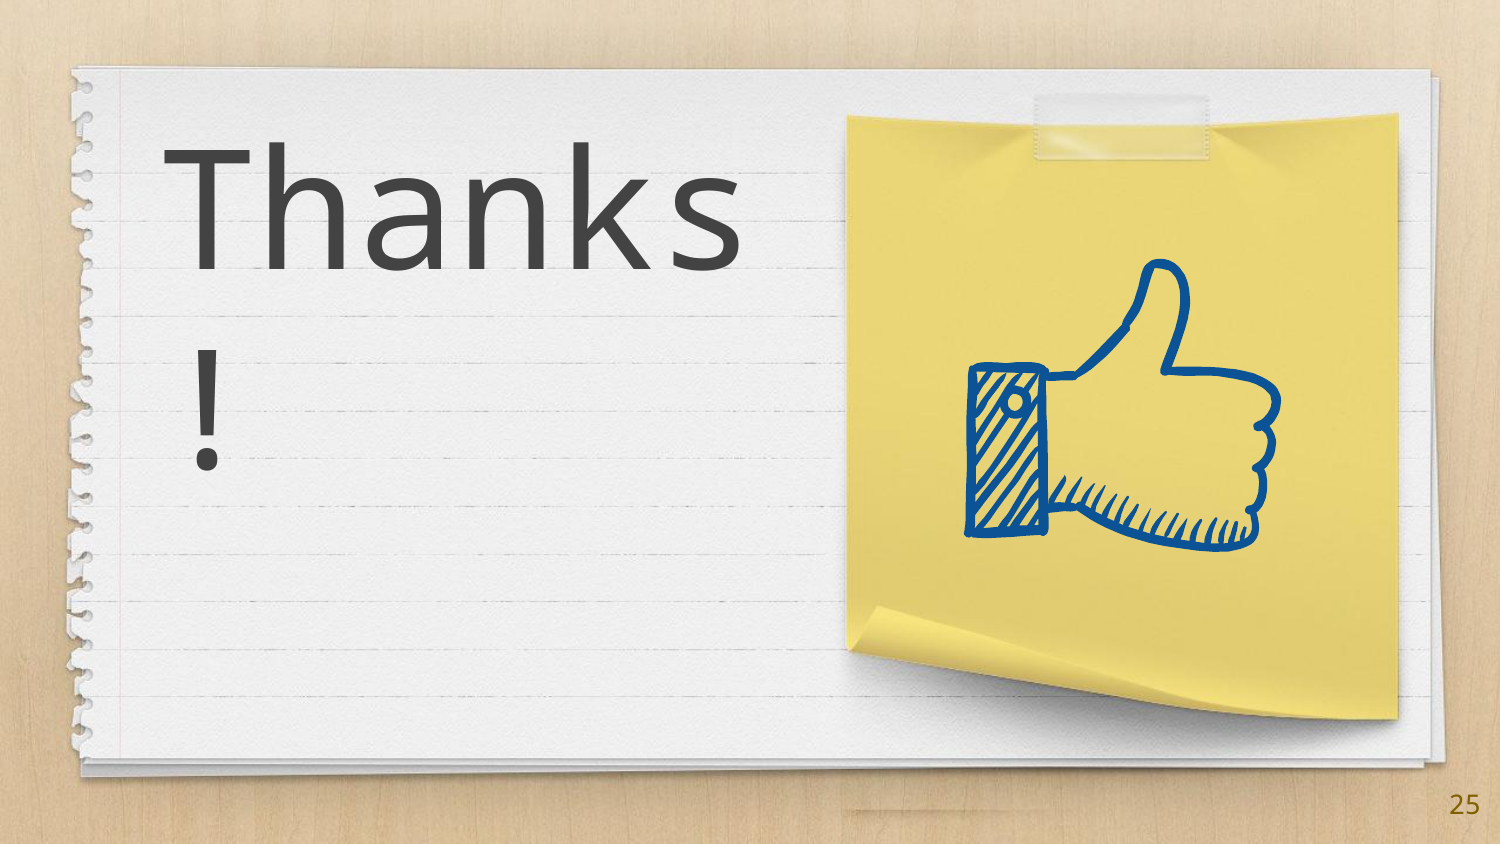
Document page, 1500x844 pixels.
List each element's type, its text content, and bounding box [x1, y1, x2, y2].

slide_number 25 [1429, 767, 1500, 844]
title Thanks! [142, 104, 793, 518]
text_box [963, 258, 1282, 552]
picture [0, 0, 1500, 844]
